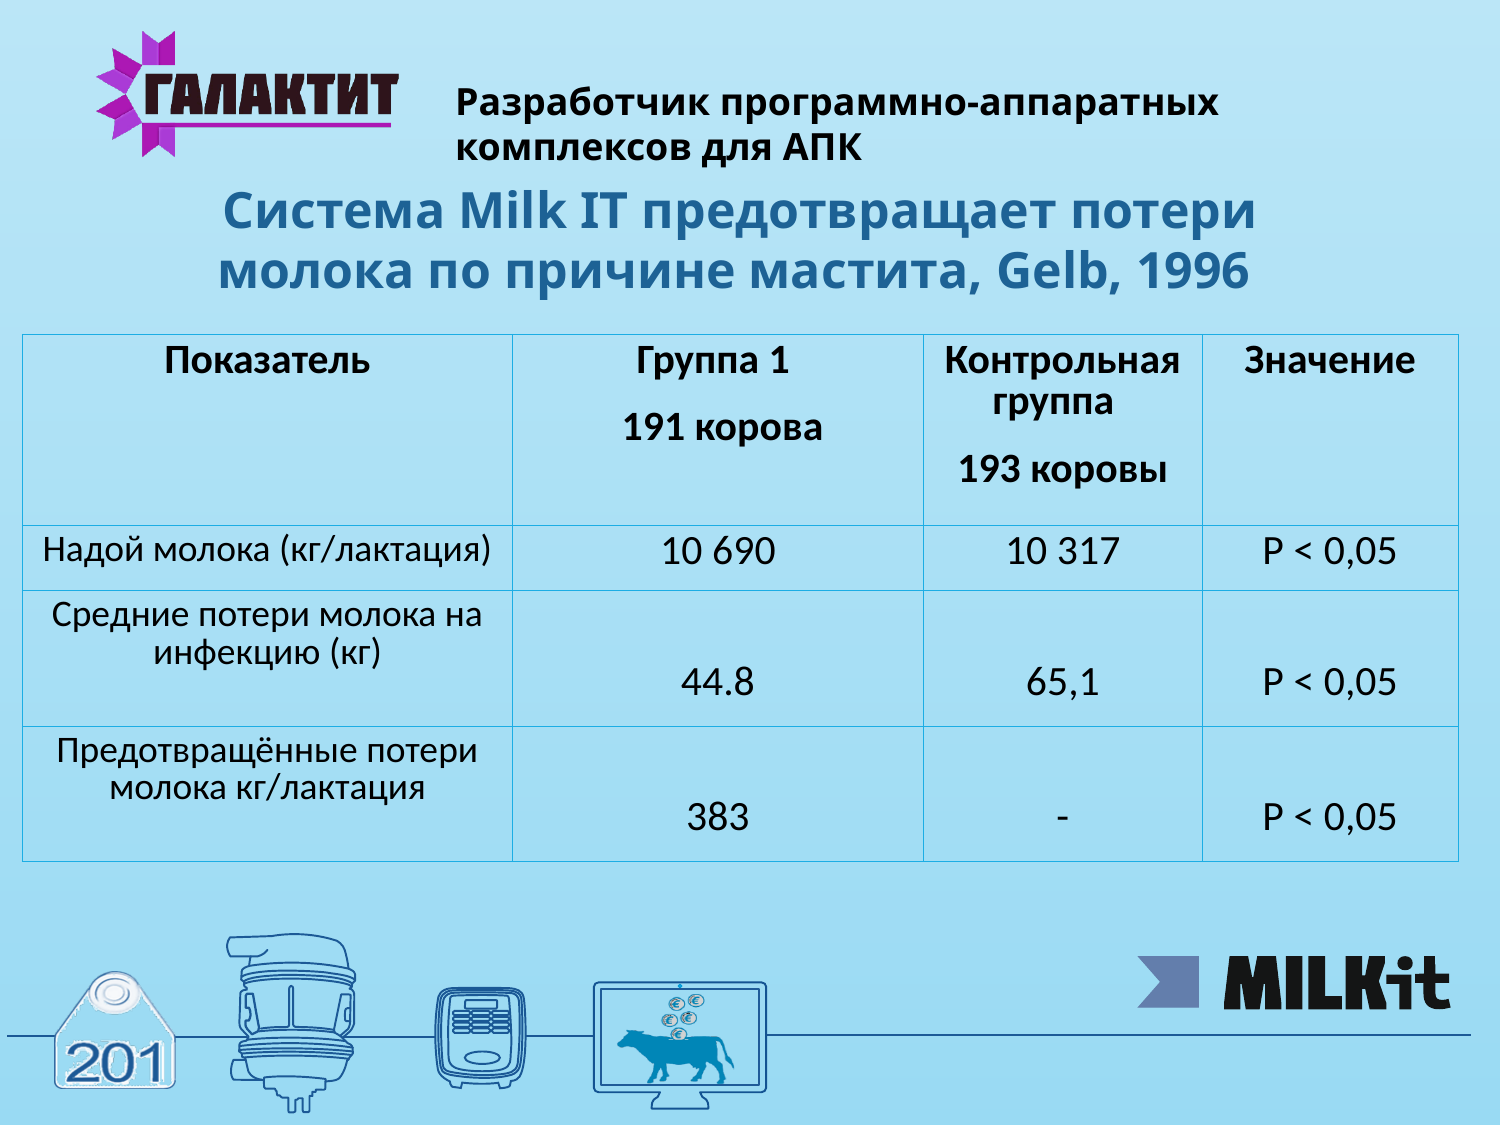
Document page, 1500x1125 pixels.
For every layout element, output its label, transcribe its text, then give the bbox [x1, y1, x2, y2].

table_cell Р < 0,05 [1203, 591, 1458, 726]
table_cell Средние потери молока на инфекцию (кг) [23, 591, 512, 726]
table_cell 10 317 [924, 526, 1202, 590]
table_cell 383 [513, 727, 923, 861]
table_cell 10 690 [513, 526, 923, 590]
table_cell 65,1 [924, 591, 1202, 726]
table_cell 44.8 [513, 591, 923, 726]
table_header Показатель [23, 335, 512, 525]
table_cell Надой молока (кг/лактация) [23, 526, 512, 590]
table_header Значение [1203, 335, 1458, 525]
table_cell - [924, 727, 1202, 861]
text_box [1135, 954, 1452, 1011]
table_cell Предотвращённые потери молока кг/лактация [23, 727, 512, 861]
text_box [6, 929, 1471, 1113]
text_box Система Milk IT предотвращает потери молока по причине мастита, Gelb, 1996 [180, 170, 1300, 306]
table_header Группа 1 191 корова [513, 335, 923, 525]
table_cell Р < 0,05 [1203, 727, 1458, 861]
table_header Контрольная группа 193 коровы [924, 335, 1202, 525]
text_box Разработчик программно-аппаратных комплексов для АПК [440, 70, 1409, 176]
table_cell Р < 0,05 [1203, 526, 1458, 590]
picture [85, 19, 415, 167]
